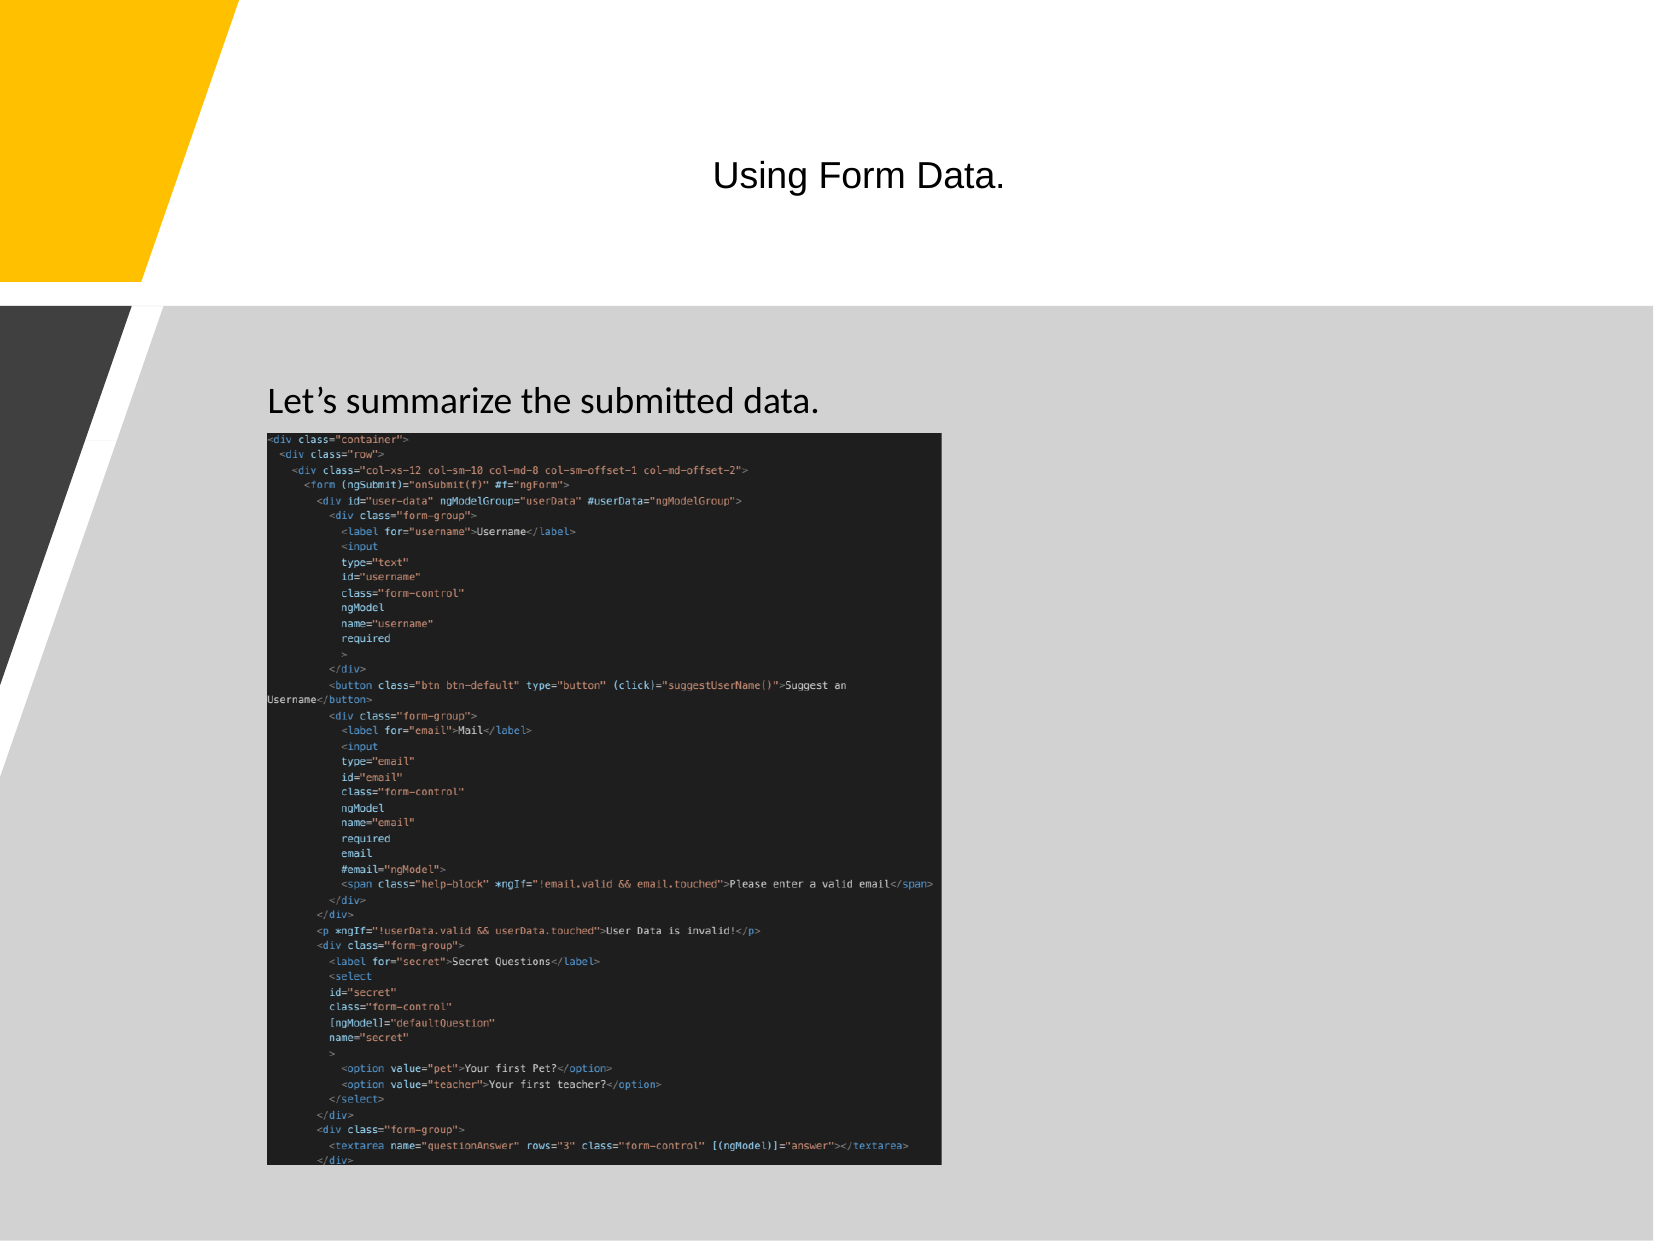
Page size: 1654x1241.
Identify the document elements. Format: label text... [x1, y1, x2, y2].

text_box Let’s summarize the submitted data. [252, 368, 836, 429]
title Using Form Data. [224, 66, 1495, 282]
text_box [0, 304, 1654, 1241]
text_box [0, 0, 241, 283]
text_box [0, 304, 134, 686]
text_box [267, 429, 942, 1165]
